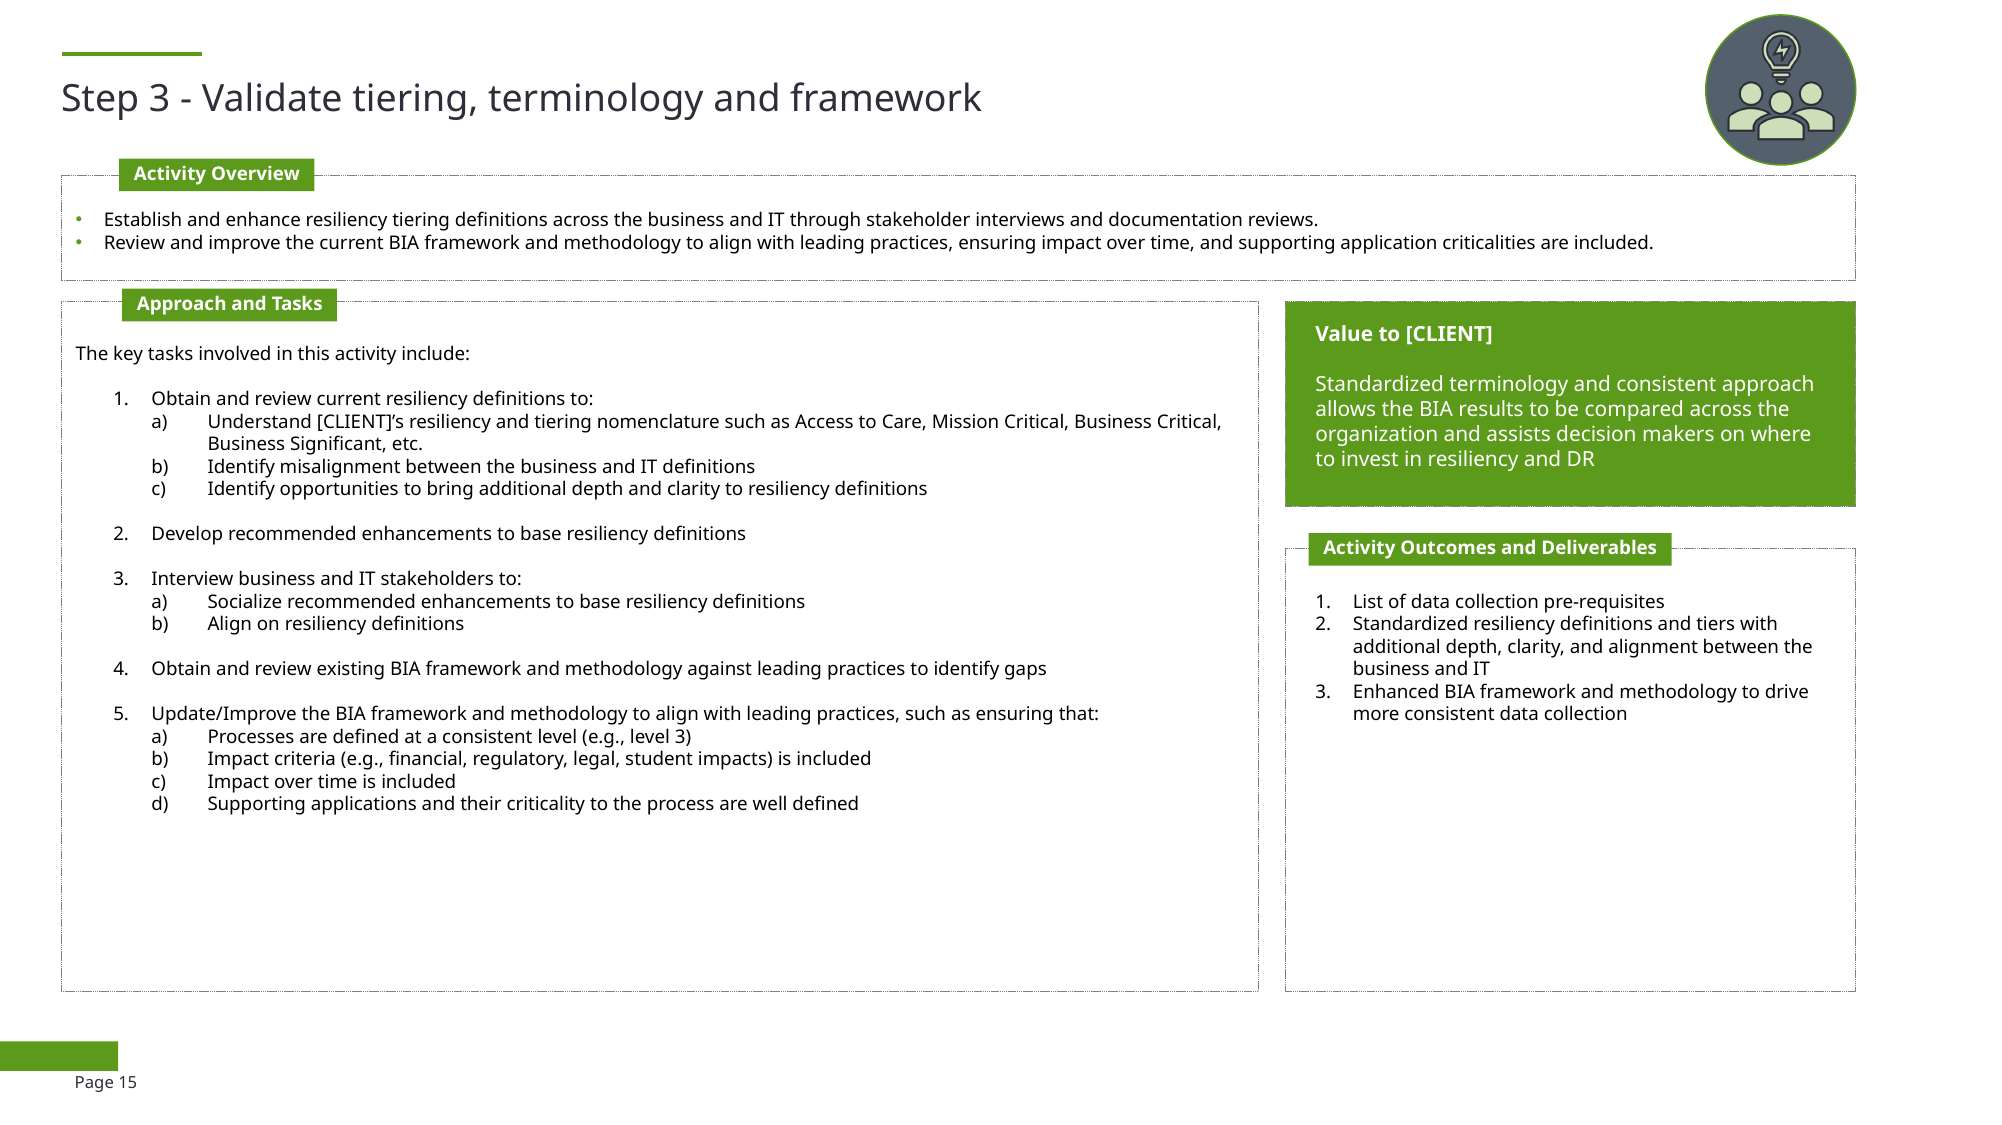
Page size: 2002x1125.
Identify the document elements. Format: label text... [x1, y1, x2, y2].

text_box Establish and enhance resiliency tiering definitions across the business and IT through stakeholder interviews and documentation reviews. Review and improve the current BIA framework and methodology to align with leading practices, ensuring impact over time, and supporting application criticalities are included. [60, 174, 1856, 280]
slide_number Page 15 [59, 1068, 169, 1099]
text_box List of data collection pre-requisites Standardized resiliency definitions and tiers with additional depth, clarity, and alignment between the business and IT Enhanced BIA framework and methodology to drive more consistent data collection [1300, 562, 1850, 752]
text_box [60, 301, 1259, 992]
title Step 3 - Validate tiering, terminology and framework [60, 73, 1700, 152]
text_box [1285, 301, 1856, 507]
text_box Value to [CLIENT] Standardized terminology and consistent approach allows the BIA results to be compared across the organization and assists decision makers on where to invest in resiliency and DR [1300, 312, 1850, 478]
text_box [1705, 14, 1856, 166]
text_box Activity Outcomes and Deliverables [1308, 533, 1672, 562]
text_box Activity Overview [119, 158, 315, 192]
text_box The key tasks involved in this activity include: Obtain and review current resiliency definitions to: Understand [CLIENT]’s resiliency and tiering nomenclature such as Access to Care, Mission Critical, Business Critical, Business Significant, etc. Identify misalignment between the business and IT definitions Identify opportunities to bring additional depth and clarity to resiliency definitions Develop recommended enhancements to base resiliency definitions Interview business and IT stakeholders to: Socialize recommended enhancements to base resiliency definitions Align on resiliency definitions Obtain and review existing BIA framework and methodology against leading practices to identify gaps Update/Improve the BIA framework and methodology to align with leading practices, such as ensuring that: Processes are defined at a consistent level (e.g., level 3) Impact criteria (e.g., financial, regulatory, legal, student impacts) is included Impact over time is included Supporting applications and their criticality to the process are well defined [60, 334, 1257, 822]
text_box Approach and Tasks [122, 288, 337, 322]
text_box [1285, 548, 1856, 992]
